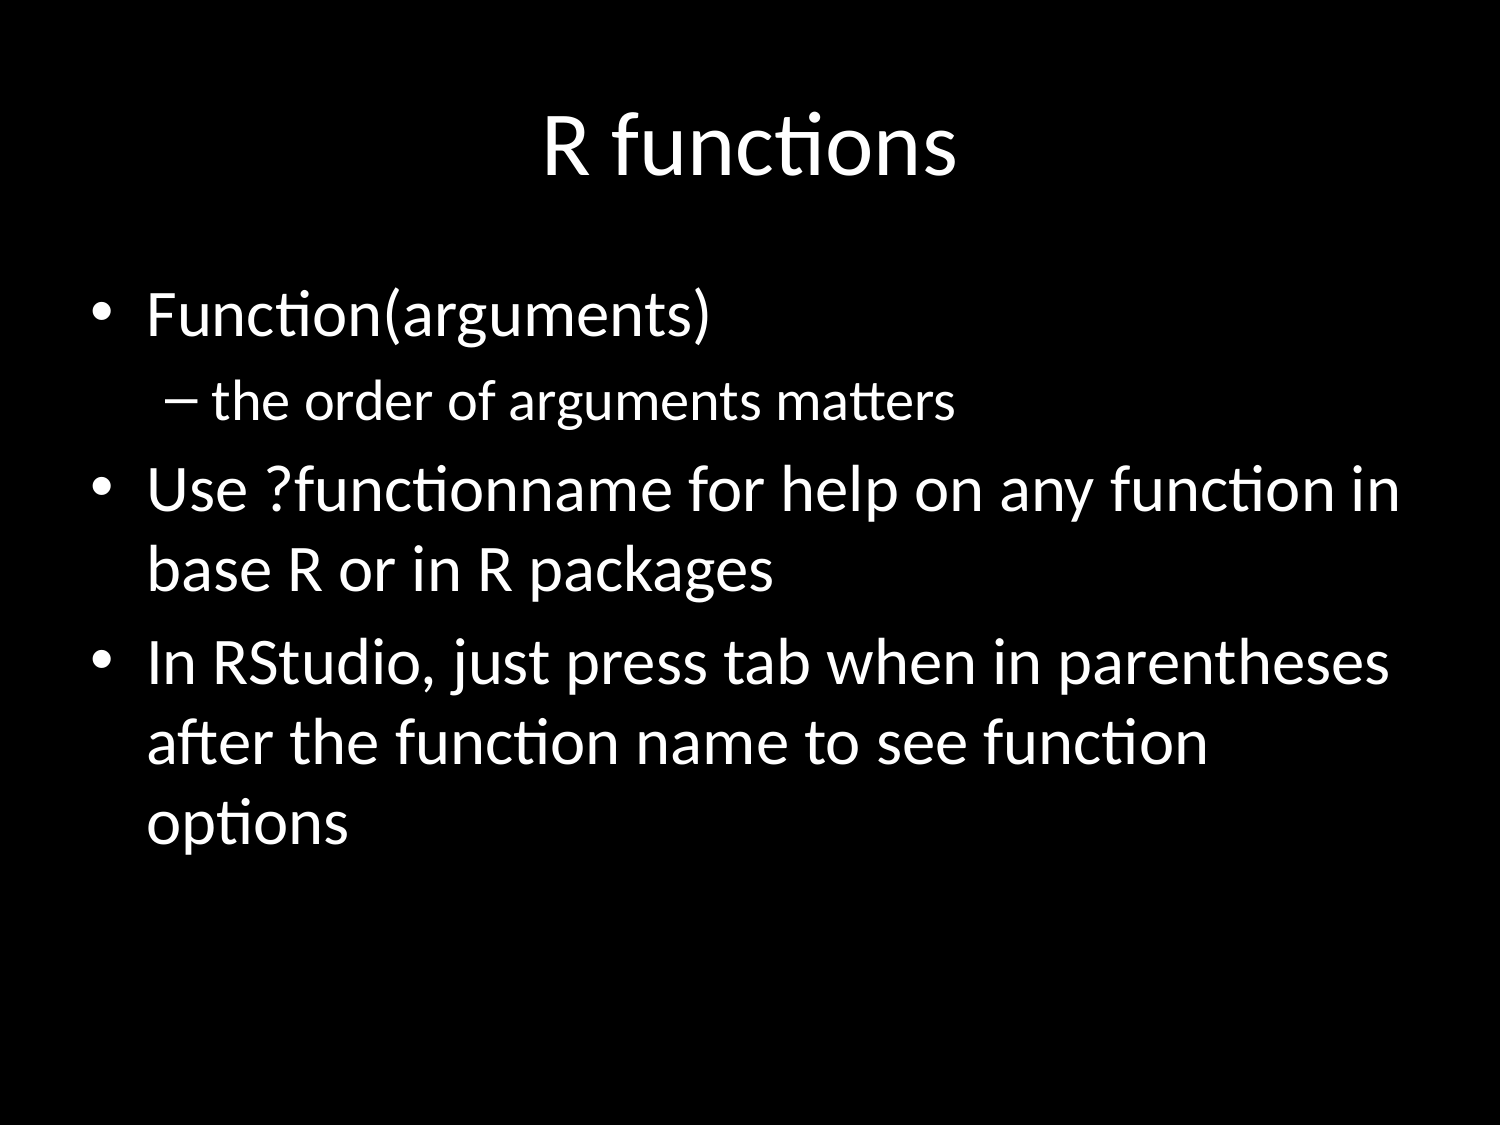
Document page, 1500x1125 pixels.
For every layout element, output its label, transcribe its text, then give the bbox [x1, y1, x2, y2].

list Function(arguments) the order of arguments matters Use ?functionname for help on any function in base R or in R packages In RStudio, just press tab when in parentheses after the function name to see function options [75, 262, 1425, 1005]
title R functions [75, 45, 1425, 233]
